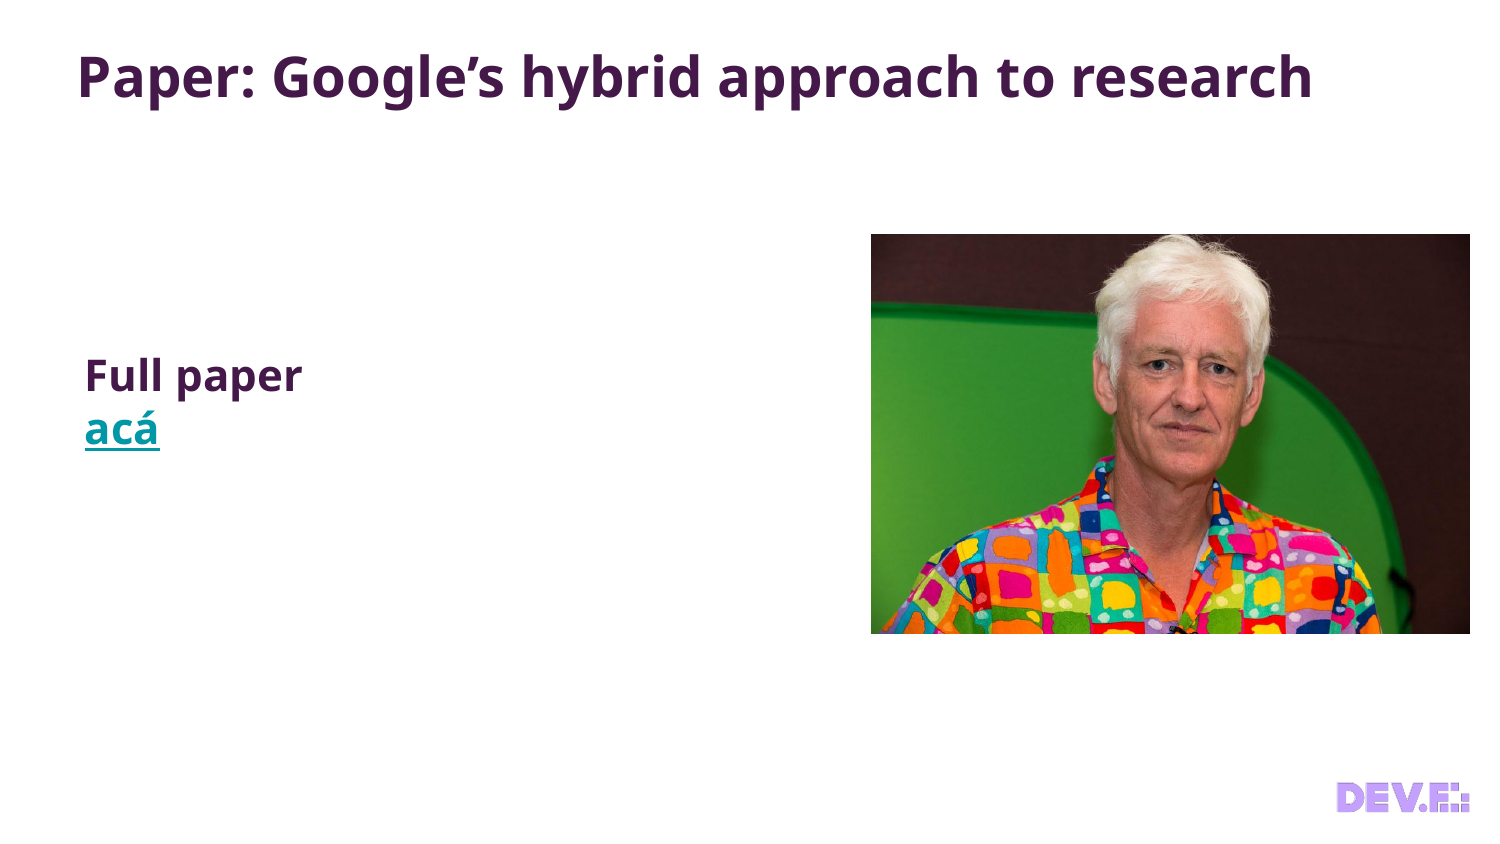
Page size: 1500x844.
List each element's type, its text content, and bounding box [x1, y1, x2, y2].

text_box Full paper acá [69, 332, 397, 511]
text_box Paper: Google’s hybrid approach to research [61, 25, 1470, 114]
picture [871, 233, 1470, 634]
picture [1330, 776, 1474, 818]
